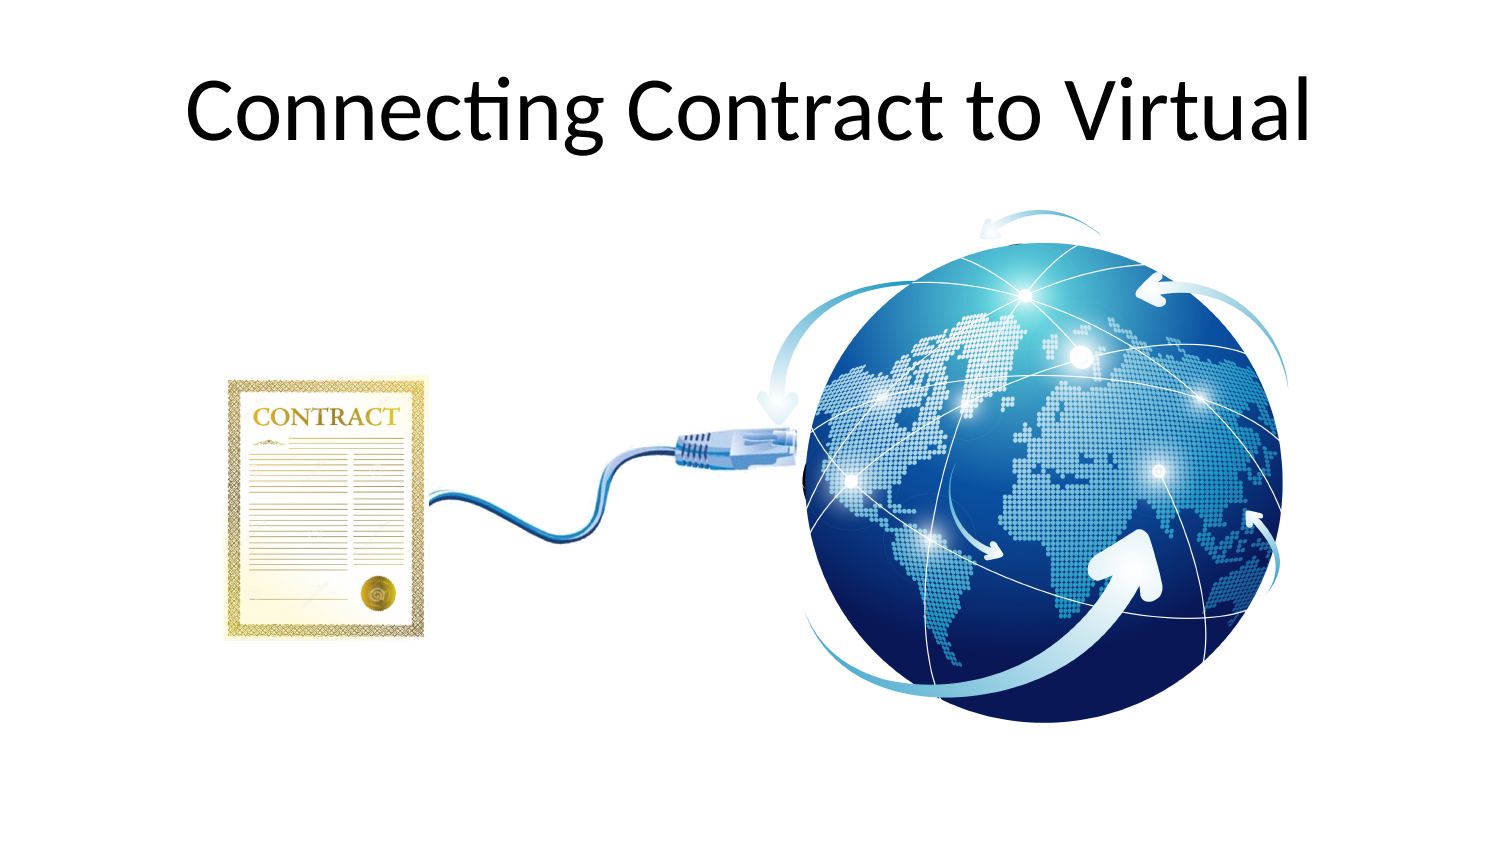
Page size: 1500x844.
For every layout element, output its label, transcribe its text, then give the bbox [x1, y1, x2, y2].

picture [223, 209, 1303, 743]
title Connecting Contract to Virtual [75, 33, 1425, 175]
